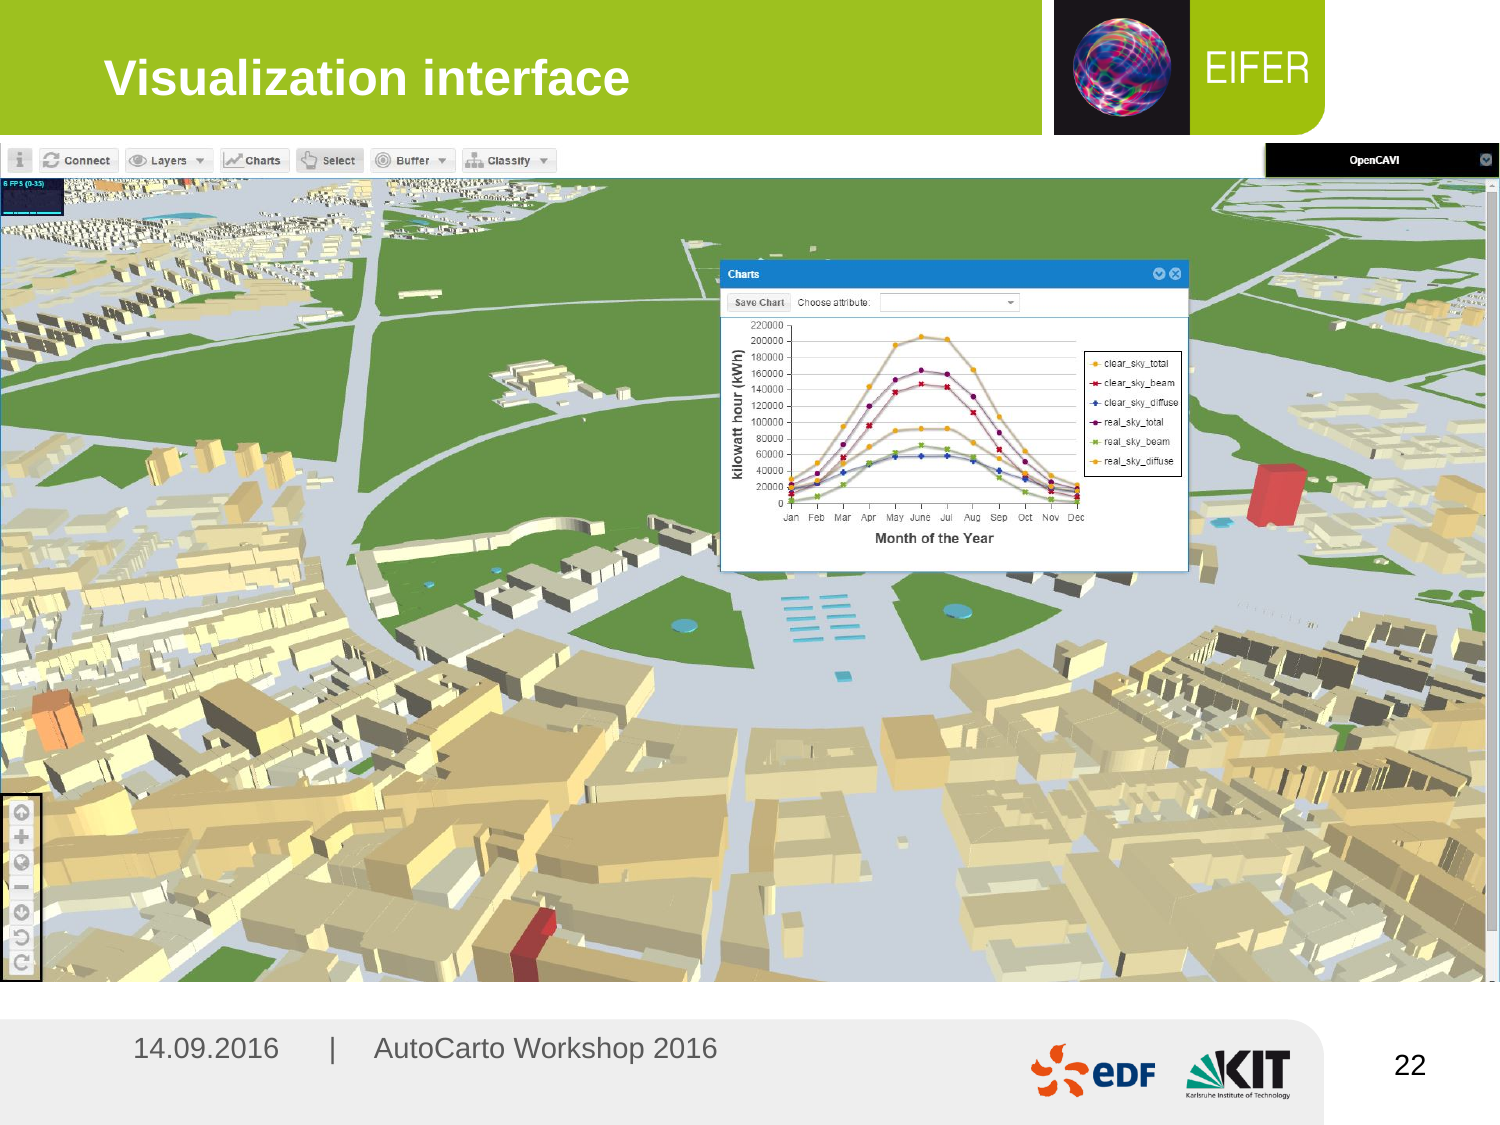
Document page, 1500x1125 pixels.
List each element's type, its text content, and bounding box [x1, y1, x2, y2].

picture [1054, 0, 1325, 135]
list Visualization interface [88, 20, 1020, 141]
picture [0, 142, 1500, 983]
picture [1027, 1037, 1300, 1102]
slide_number 22 [1379, 1033, 1499, 1094]
